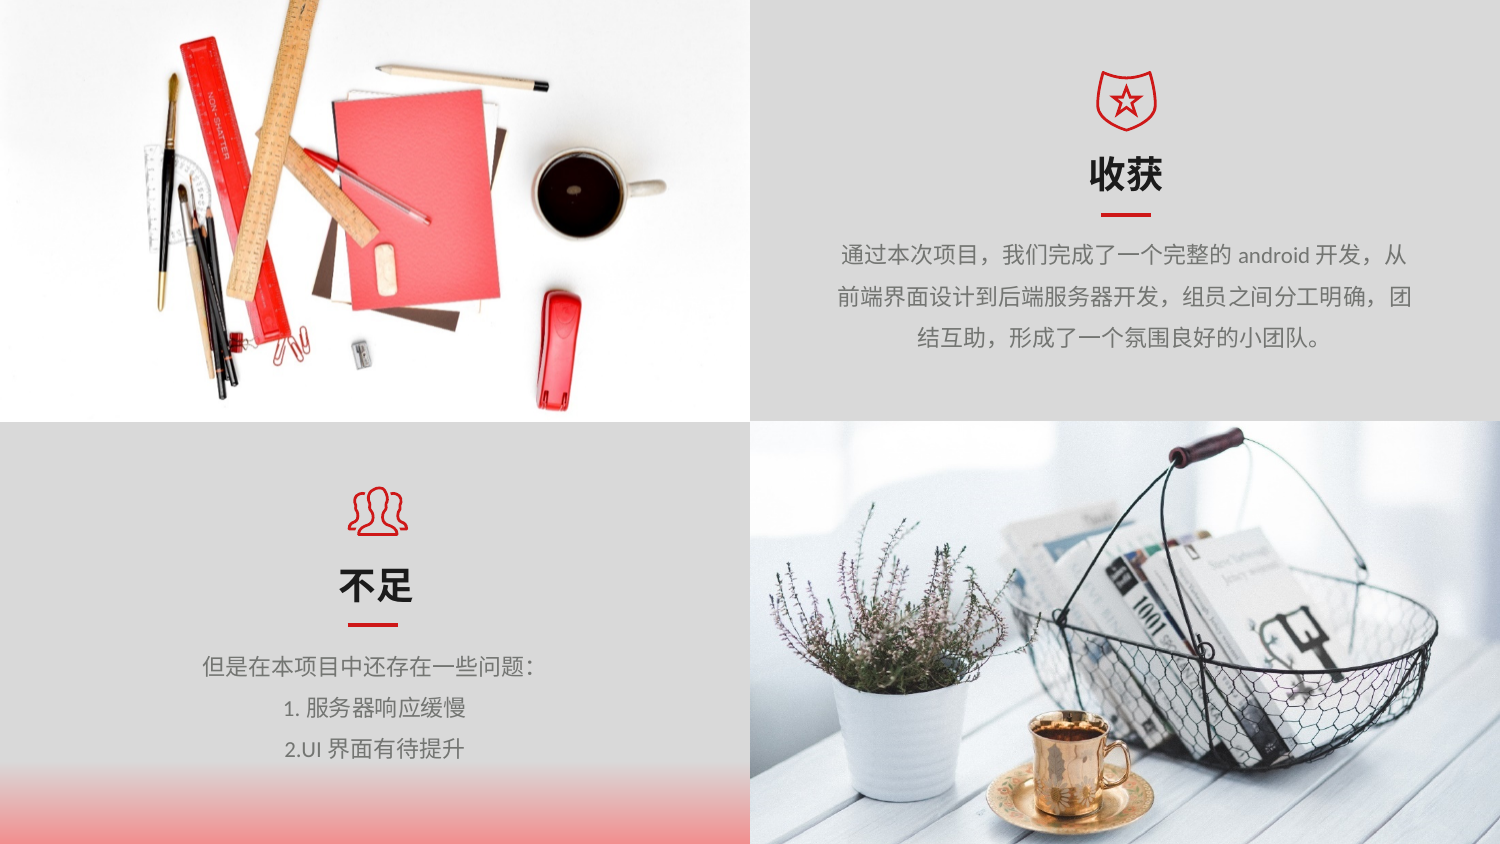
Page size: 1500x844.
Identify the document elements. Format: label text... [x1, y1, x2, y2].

text_box 收获 [1074, 143, 1179, 204]
text_box 通过本次项目，我们完成了一个完整的android开发，从前端界面设计到后端服务器开发，组员之间分工明确，团结互助，形成了一个氛围良好的小团队。 [821, 220, 1429, 359]
text_box 不足 [324, 554, 429, 615]
text_box [1096, 71, 1157, 132]
text_box [347, 491, 366, 531]
text_box [357, 486, 399, 536]
text_box [390, 491, 409, 531]
picture [0, 0, 1500, 844]
text_box 但是在本项目中还存在一些问题： 1.服务器响应缓慢 2.UI界面有待提升 [71, 631, 679, 804]
